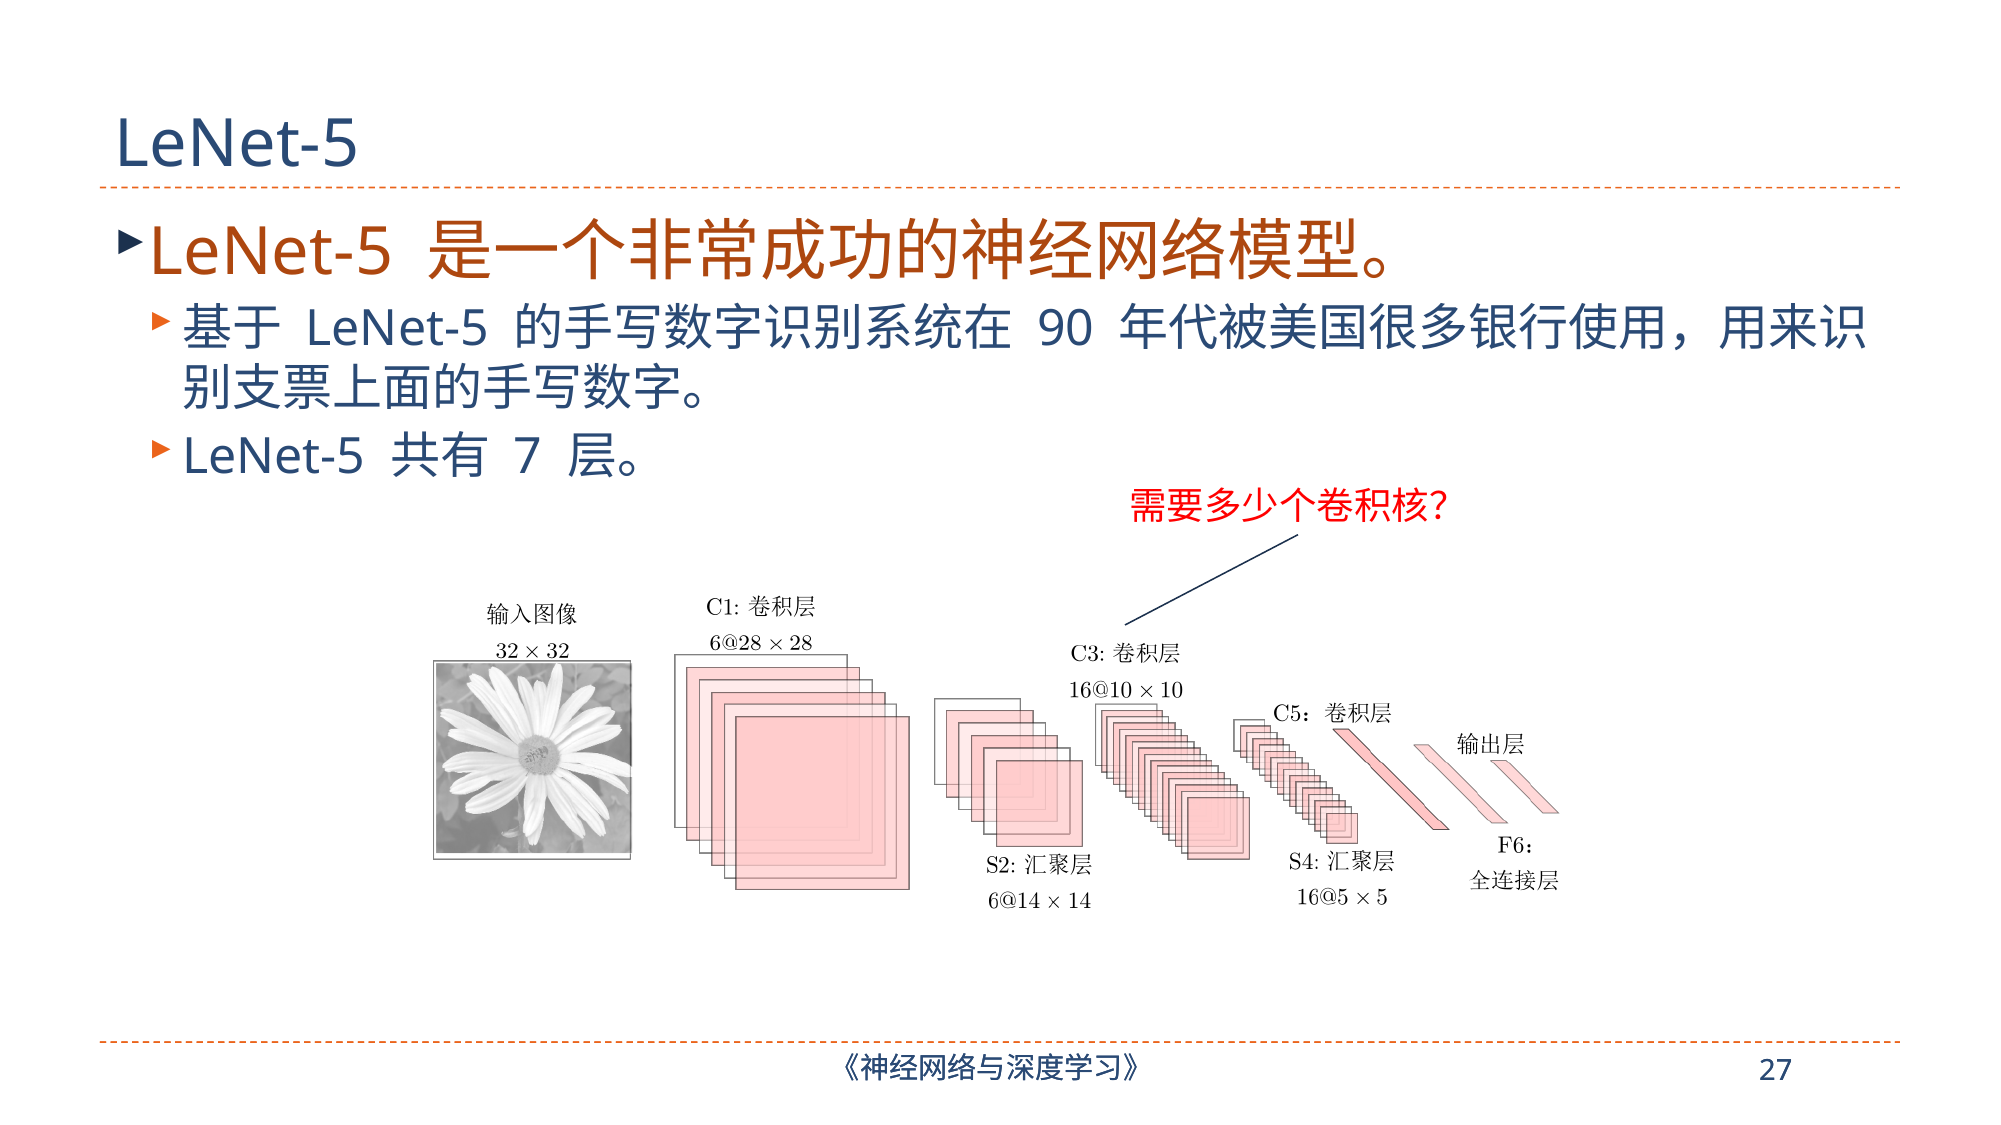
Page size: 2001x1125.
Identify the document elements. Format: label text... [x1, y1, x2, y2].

text_box 需要多少个卷积核？ [1114, 474, 1482, 535]
title LeNet-5 [99, 24, 1900, 188]
picture [412, 587, 1584, 938]
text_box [1124, 535, 1299, 626]
list LeNet-5 是一个非常成功的神经网络模型。 基于 LeNet-5 的手写数字识别系统在 90 年代被美国很多银行使用，用来识别支票上面的手写数字。 LeNet-5 共有 7 层。 [99, 200, 1900, 1010]
